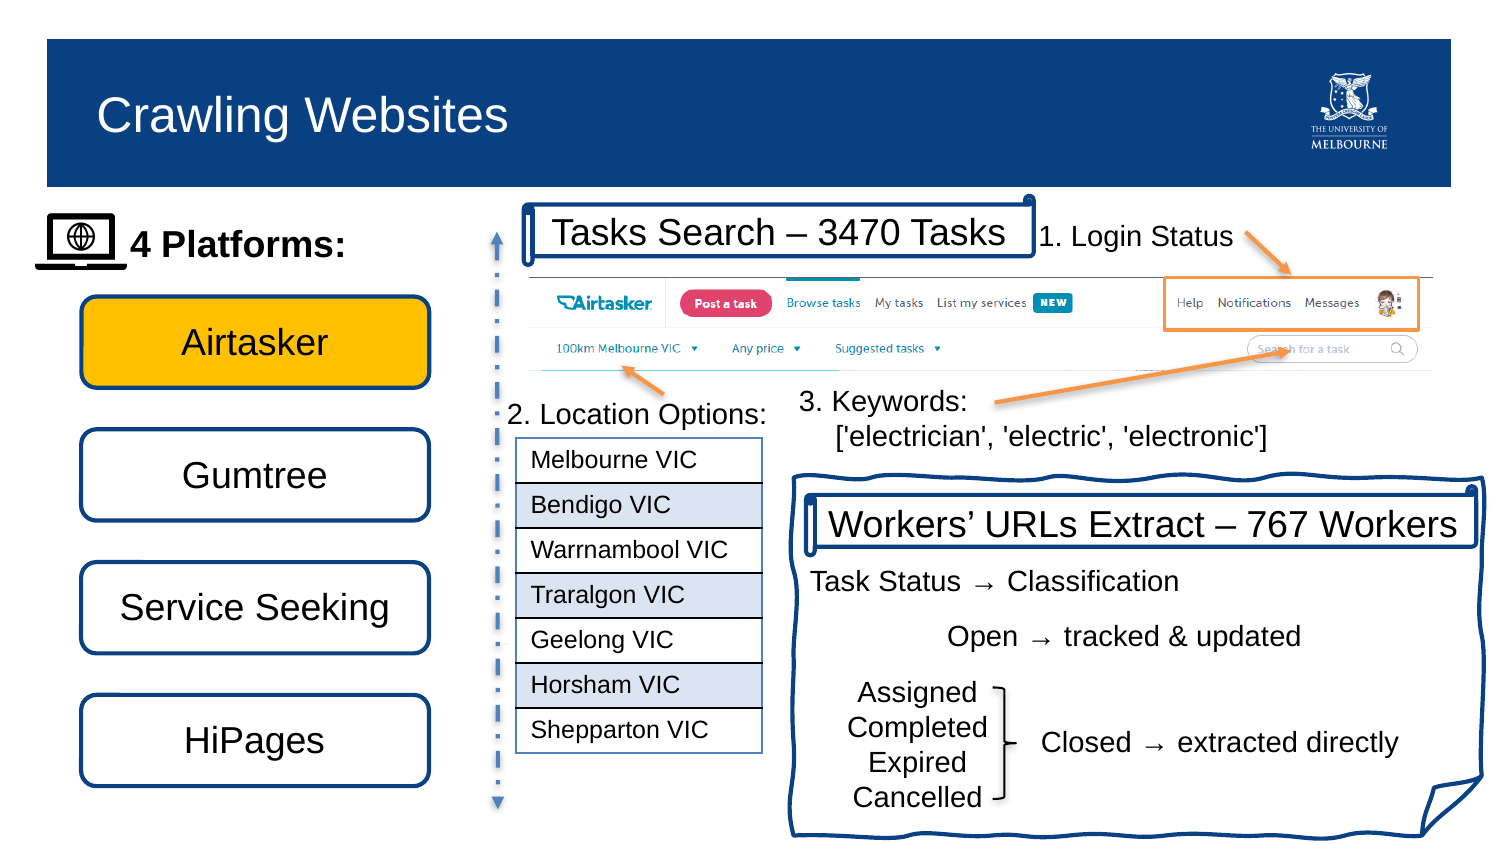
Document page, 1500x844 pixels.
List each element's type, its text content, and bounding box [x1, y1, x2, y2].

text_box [621, 365, 665, 395]
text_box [523, 195, 1034, 266]
table_cell Geelong VIC [517, 619, 761, 662]
table_header Melbourne VIC [517, 439, 761, 482]
picture [47, 39, 1451, 187]
table_cell Traralgon VIC [517, 574, 761, 617]
table_cell Shepparton VIC [517, 709, 761, 752]
table_cell Warrnambool VIC [517, 529, 761, 572]
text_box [793, 477, 1482, 836]
text_box 1. Login Status [1040, 210, 1292, 260]
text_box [994, 350, 1292, 403]
picture [529, 277, 1433, 372]
text_box 3. Keywords: ['electrician', 'electric', 'electronic'] [784, 382, 1292, 460]
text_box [1245, 231, 1292, 276]
text_box 2. Location Options: [503, 387, 784, 438]
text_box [32, 193, 430, 787]
table_cell Bendigo VIC [517, 484, 761, 527]
title Crawling Websites [81, 67, 1145, 159]
table_cell Horsham VIC [517, 664, 761, 707]
